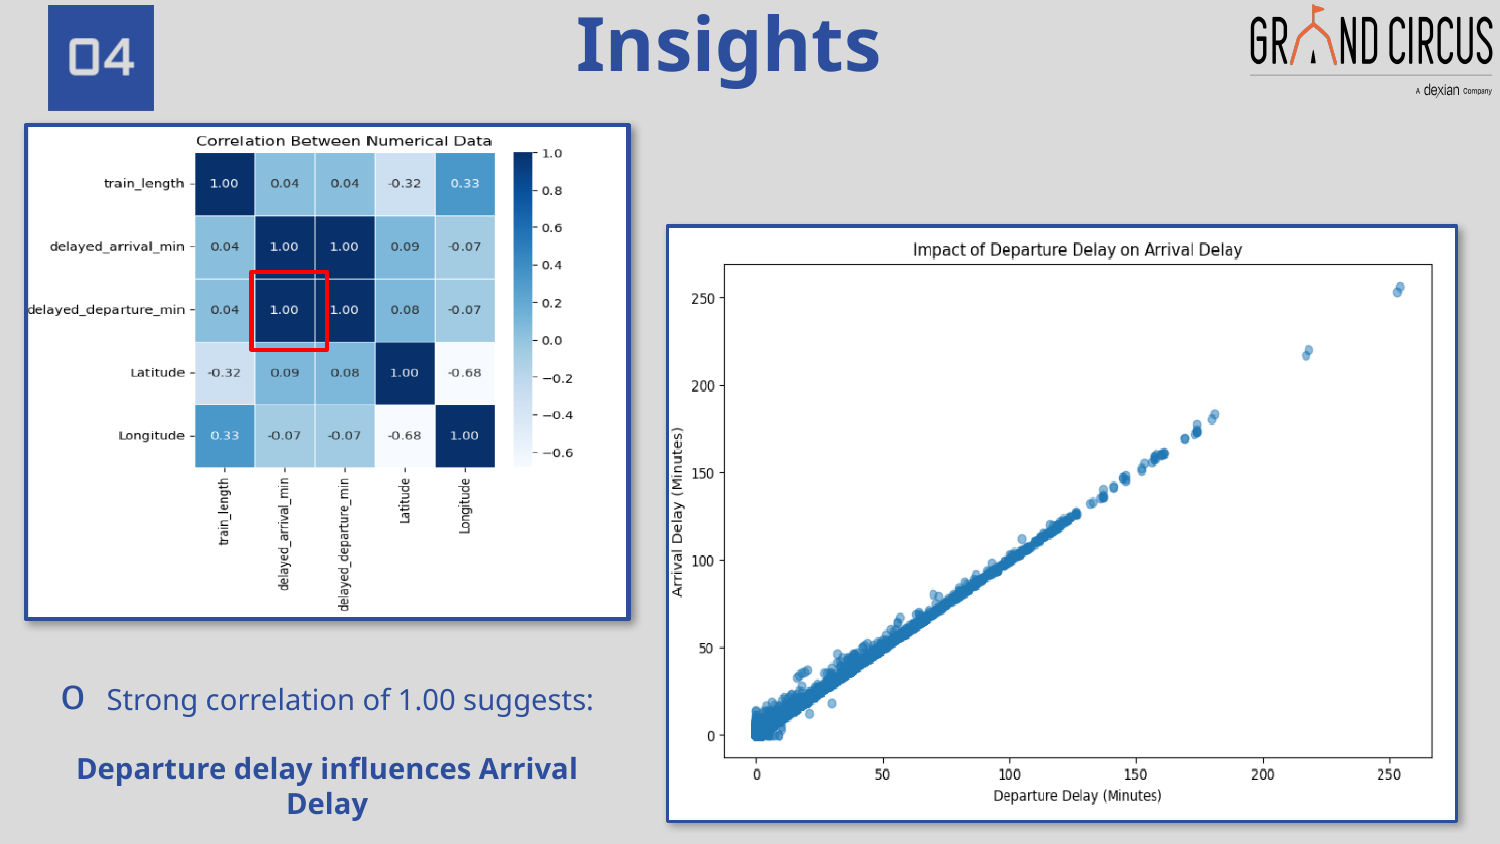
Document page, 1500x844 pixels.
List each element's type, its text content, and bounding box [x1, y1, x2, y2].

text_box Strong correlation of 1.00 suggests: Departure delay influences Arrival Delay [44, 673, 610, 828]
picture [668, 227, 1456, 821]
picture [33, 5, 167, 122]
text_box Insights [166, 0, 1237, 83]
picture [28, 127, 627, 617]
picture [1242, 0, 1500, 114]
